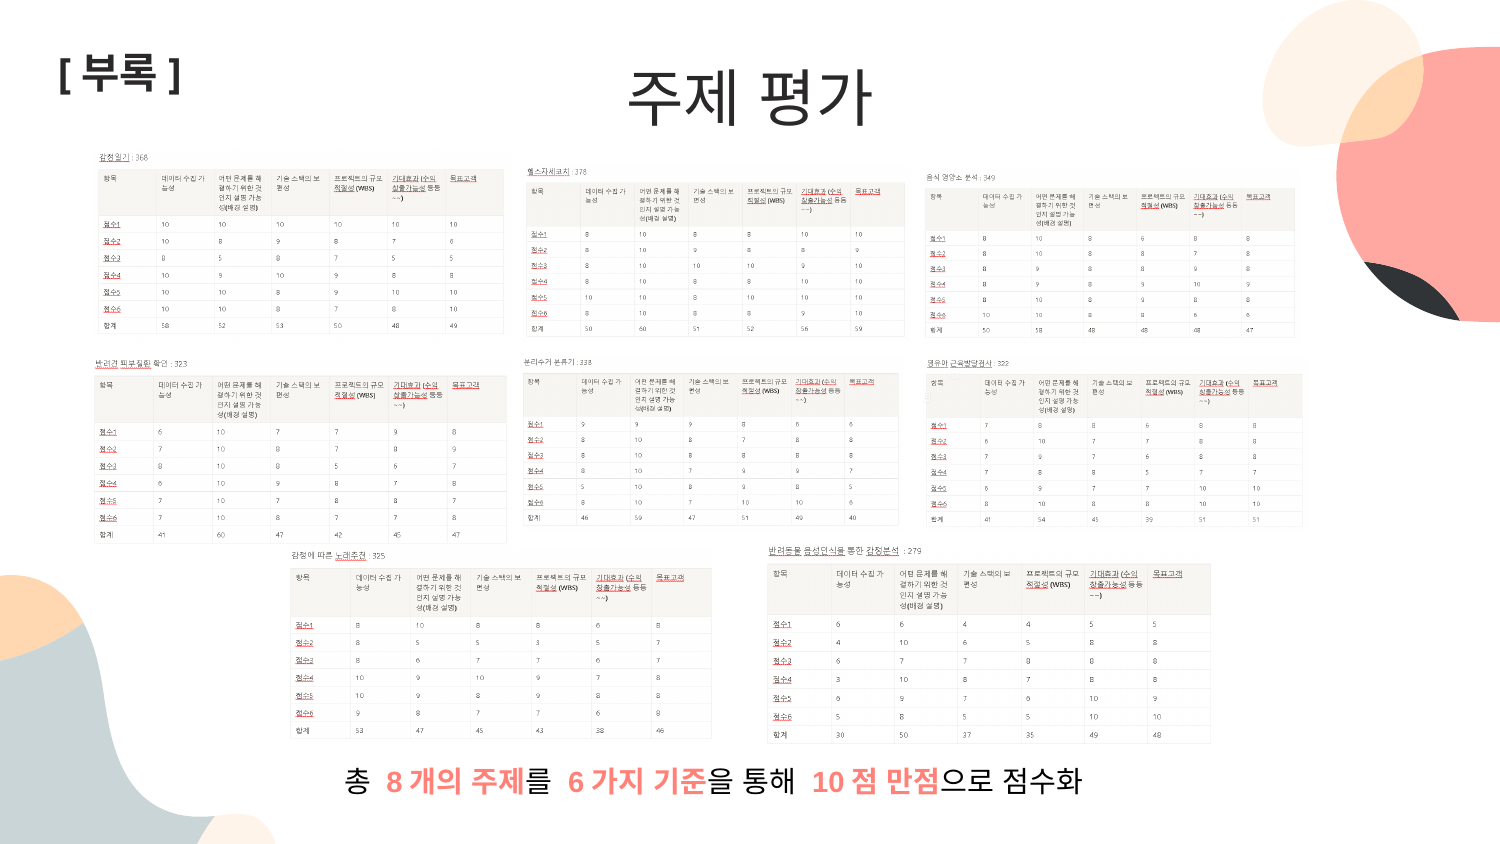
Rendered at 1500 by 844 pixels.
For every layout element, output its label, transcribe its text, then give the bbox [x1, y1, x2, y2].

picture [522, 166, 911, 341]
picture [922, 355, 1308, 531]
picture [92, 147, 511, 341]
text_box [부록] [41, 32, 199, 110]
picture [92, 355, 718, 743]
text_box 주제 평가 [395, 43, 1105, 134]
picture [763, 541, 1211, 749]
picture [522, 355, 903, 531]
text_box 총 8개의 주제를 6가지 기준을 통해 10점 만점으로 점수화 [329, 755, 1171, 806]
picture [922, 168, 1300, 345]
